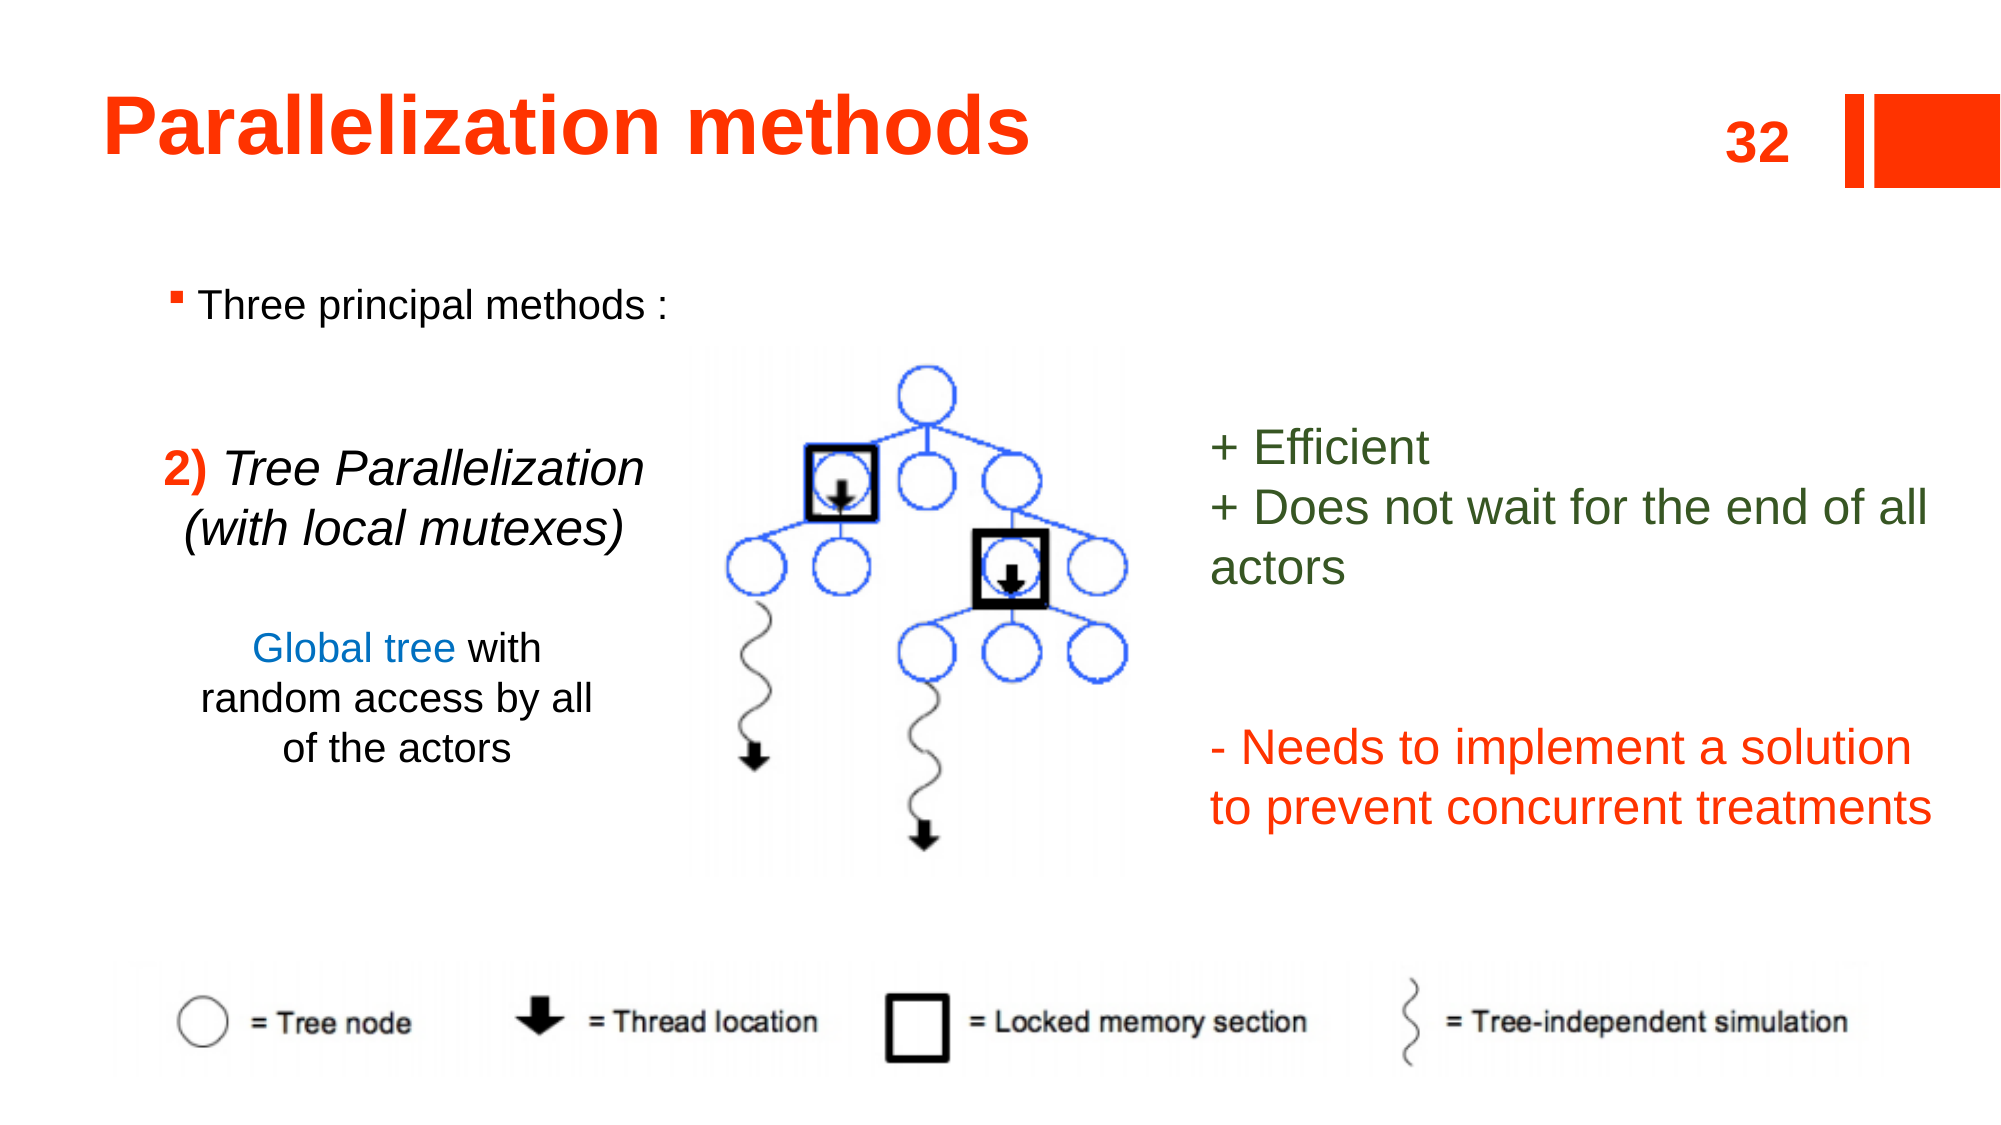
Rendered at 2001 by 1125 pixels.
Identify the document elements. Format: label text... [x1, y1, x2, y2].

text_box 2) Tree Parallelization (with local mutexes) [83, 428, 683, 563]
text_box Parallelization methods [87, 55, 1842, 200]
list Three principal methods : [145, 270, 790, 353]
picture [688, 346, 1150, 878]
text_box Global tree with random access by all of the actors [172, 613, 623, 778]
text_box + Efficient + Does not wait for the end of all actors - Needs to implement a solution to prevent concurrent treatments [1195, 407, 1966, 843]
picture [96, 961, 1925, 1077]
slide_number 32 [1599, 114, 1806, 165]
